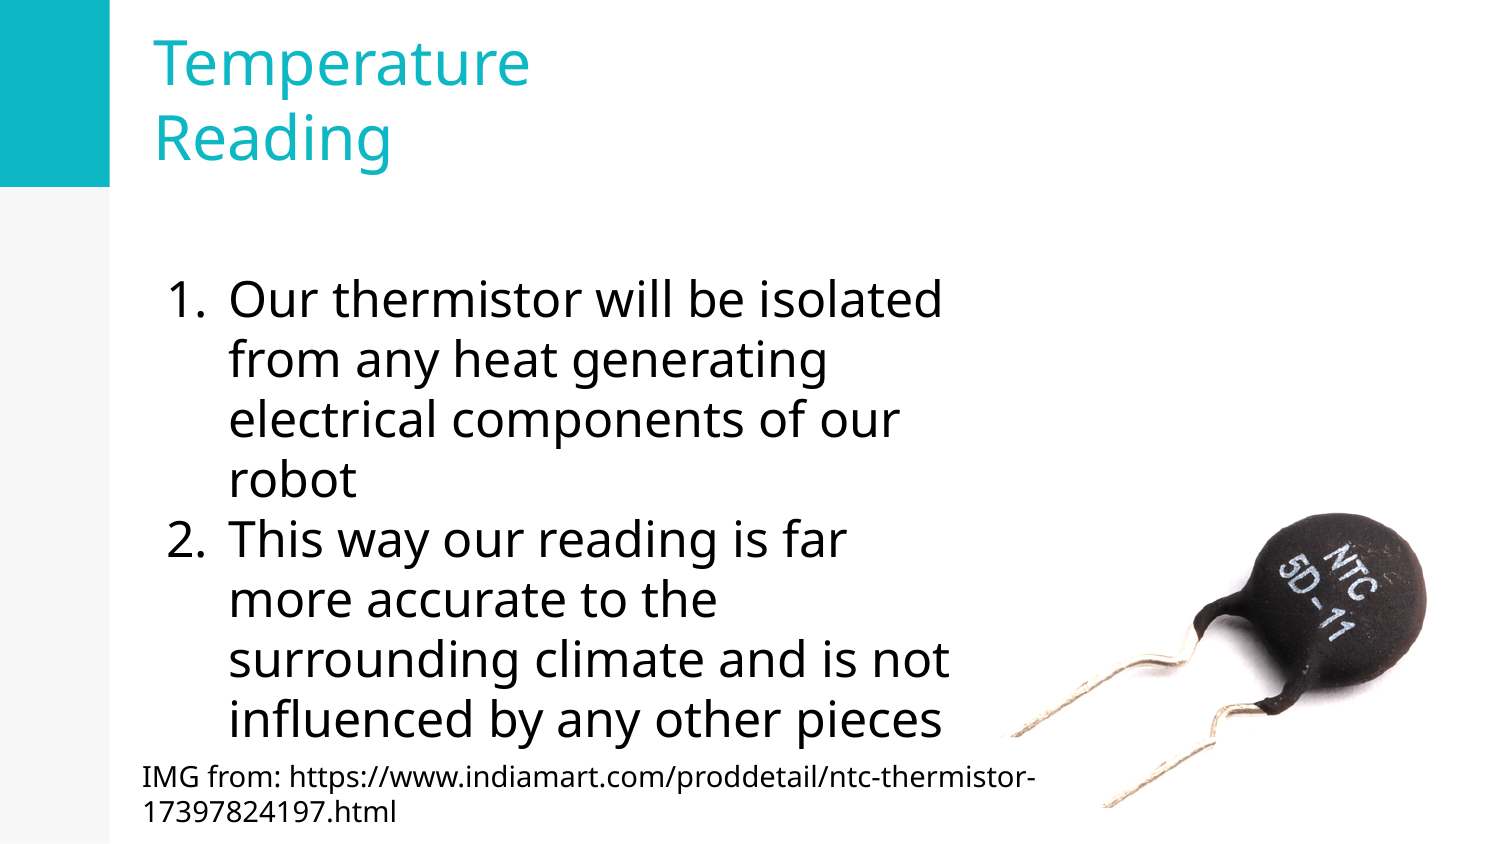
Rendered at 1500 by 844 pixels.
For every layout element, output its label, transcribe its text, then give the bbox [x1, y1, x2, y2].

title Temperature Reading [138, 0, 722, 188]
list Our thermistor will be isolated from any heat generating electrical components of our robot This way our reading is far more accurate to the surrounding climate and is not influenced by any other pieces [138, 252, 987, 726]
picture [996, 488, 1461, 809]
text_box IMG from: https://www.indiamart.com/proddetail/ntc-thermistor-17397824197.html [127, 743, 991, 783]
